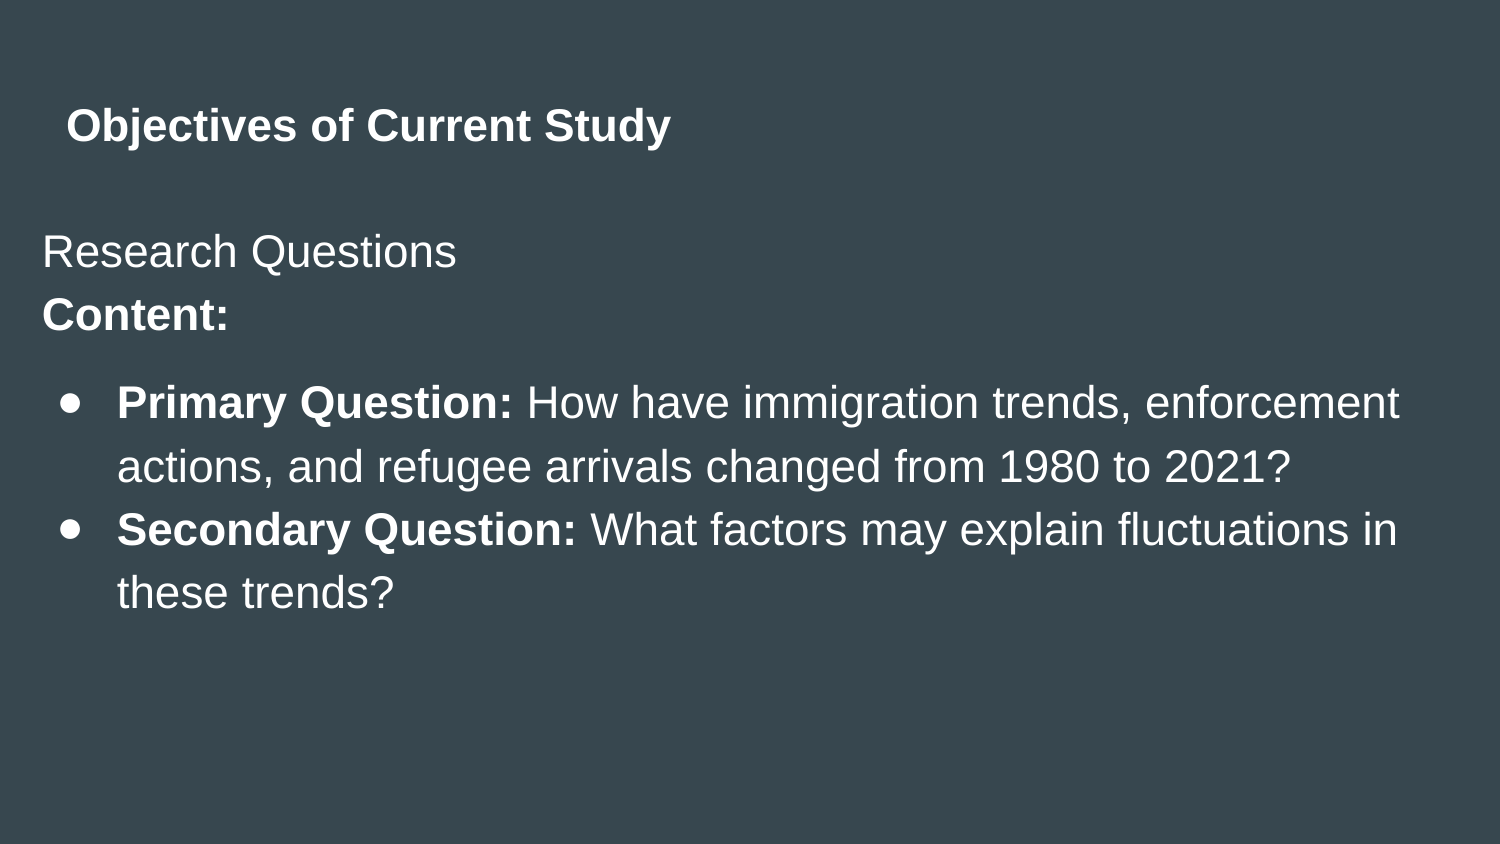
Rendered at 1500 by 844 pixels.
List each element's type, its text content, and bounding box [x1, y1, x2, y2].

list Research Questions Content: Primary Question: How have immigration trends, enforcement actions, and refugee arrivals changed from 1980 to 2021? Secondary Question: What factors may explain fluctuations in these trends? [26, 198, 1425, 759]
title Objectives of Current Study [51, 72, 1449, 167]
